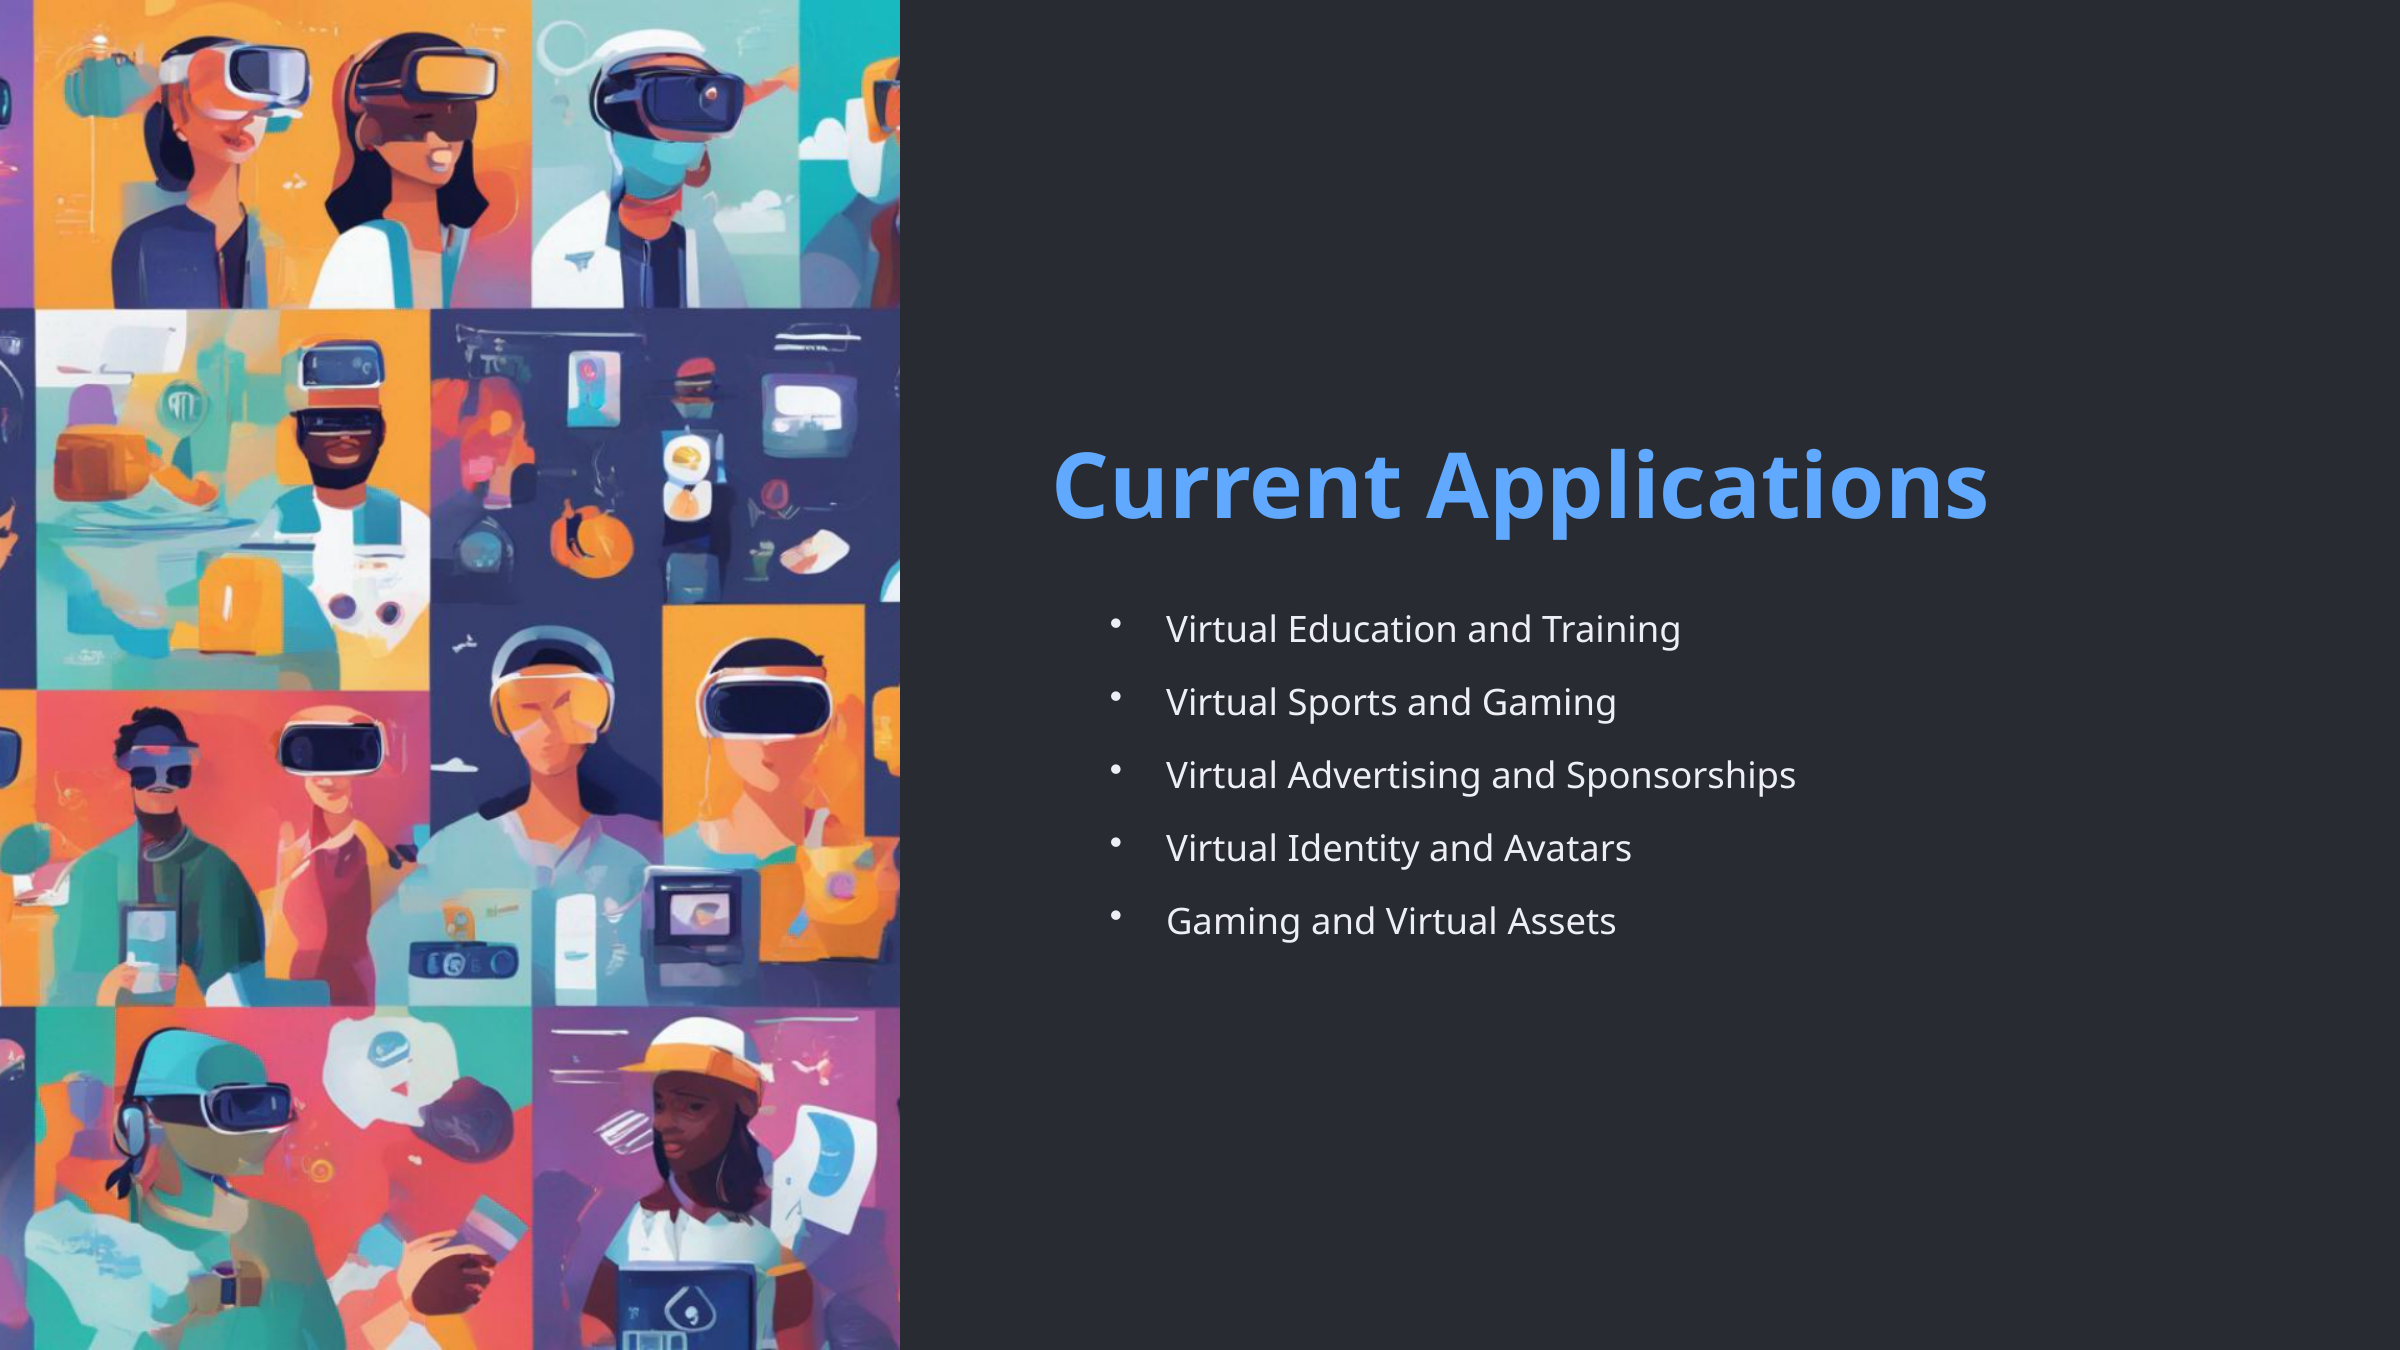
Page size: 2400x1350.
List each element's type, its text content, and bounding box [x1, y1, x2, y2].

text_box Gaming and Virtual Assets [1094, 875, 2264, 935]
picture [0, 0, 900, 1350]
text_box Current Applications [1036, 415, 1876, 530]
text_box Virtual Identity and Avatars [1094, 803, 2264, 862]
text_box [900, 0, 2400, 1350]
text_box Virtual Advertising and Sponsorships [1094, 730, 2264, 789]
text_box Virtual Education and Training [1094, 584, 2264, 643]
text_box Virtual Sports and Gaming [1094, 657, 2264, 716]
